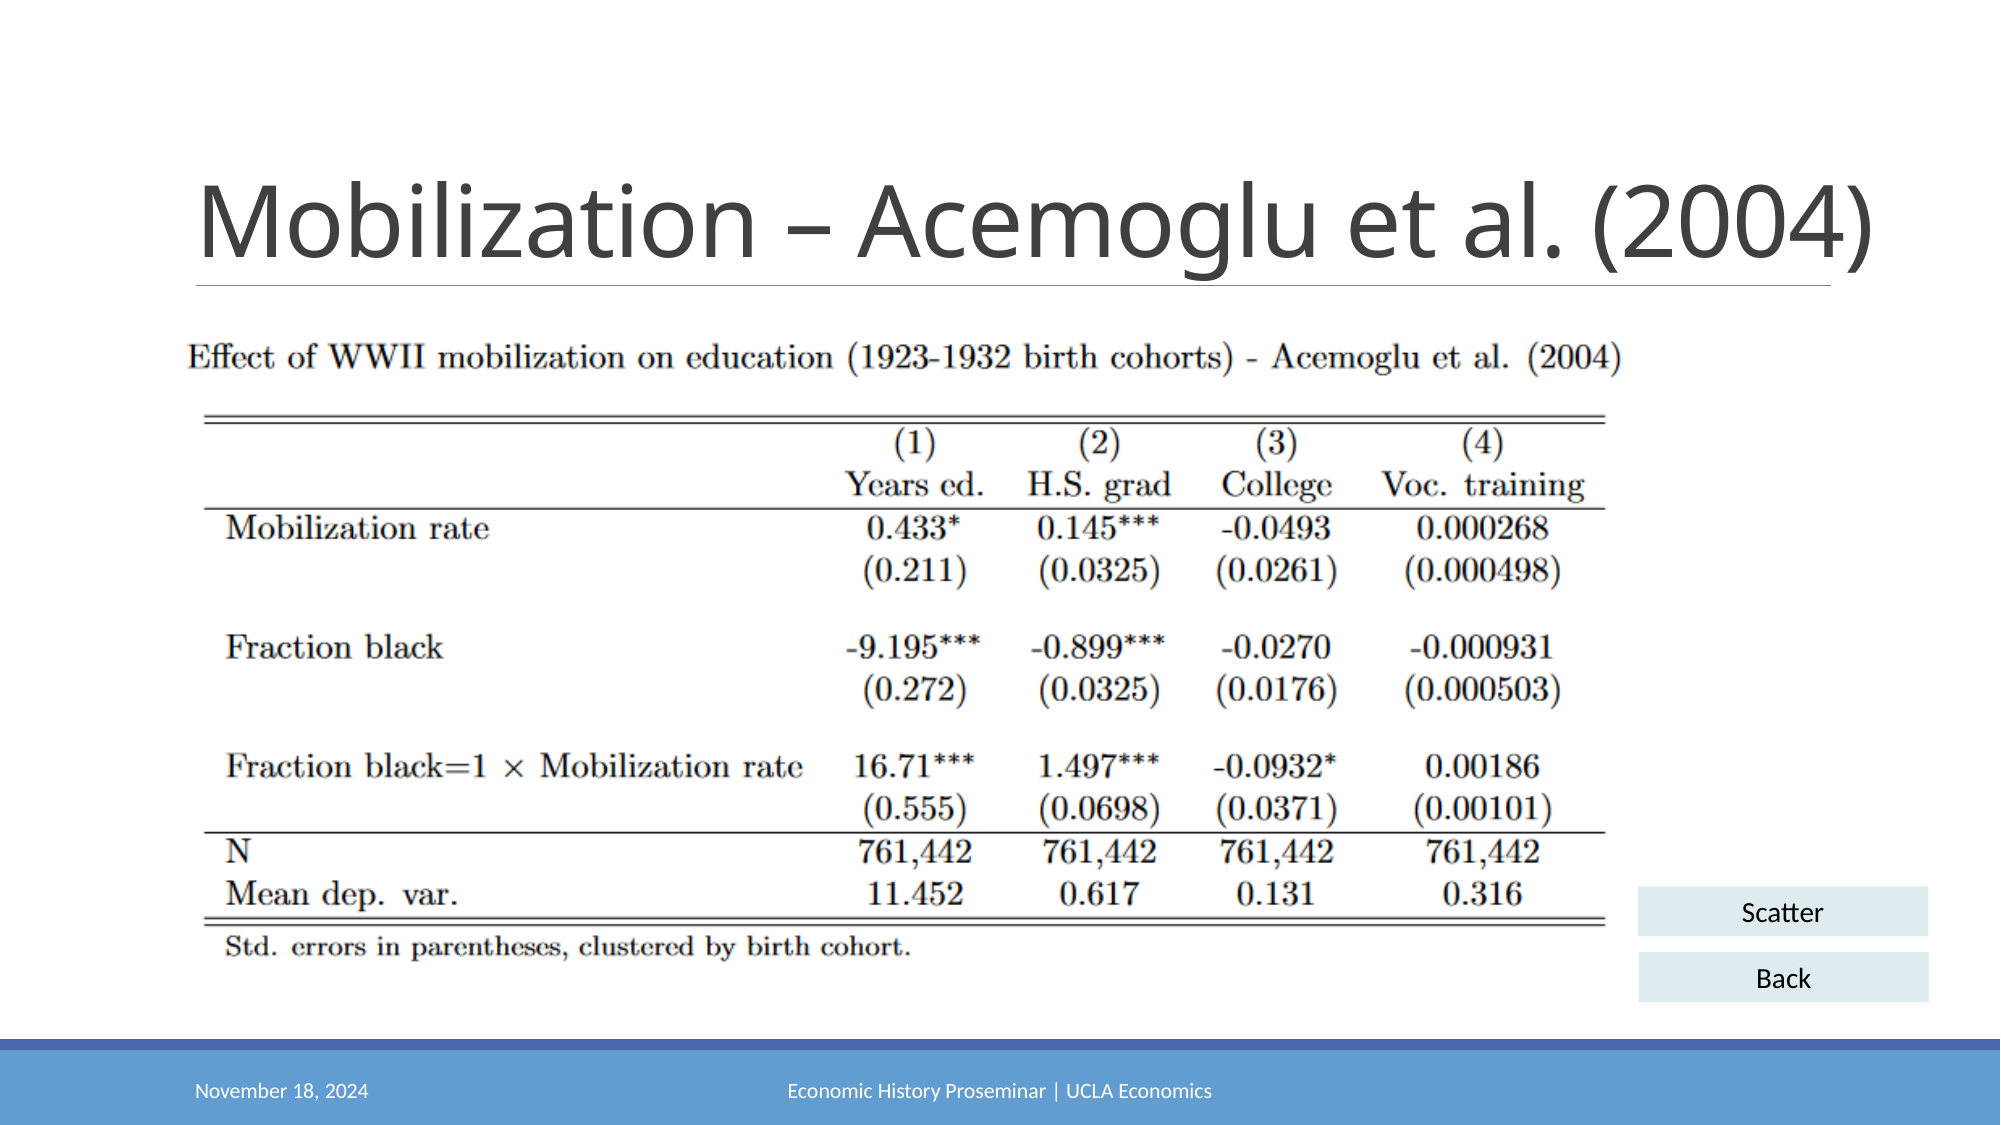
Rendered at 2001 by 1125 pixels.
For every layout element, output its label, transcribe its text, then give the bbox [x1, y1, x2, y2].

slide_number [180, 1059, 586, 1120]
text_box Scatter [1639, 886, 1929, 937]
picture [179, 319, 1632, 978]
text_box Back [1638, 952, 1929, 1002]
title Mobilization – Acemoglu et al. (2004) [180, 47, 1917, 285]
footer Economic History Proseminar | UCLA Economics [604, 1059, 1396, 1120]
